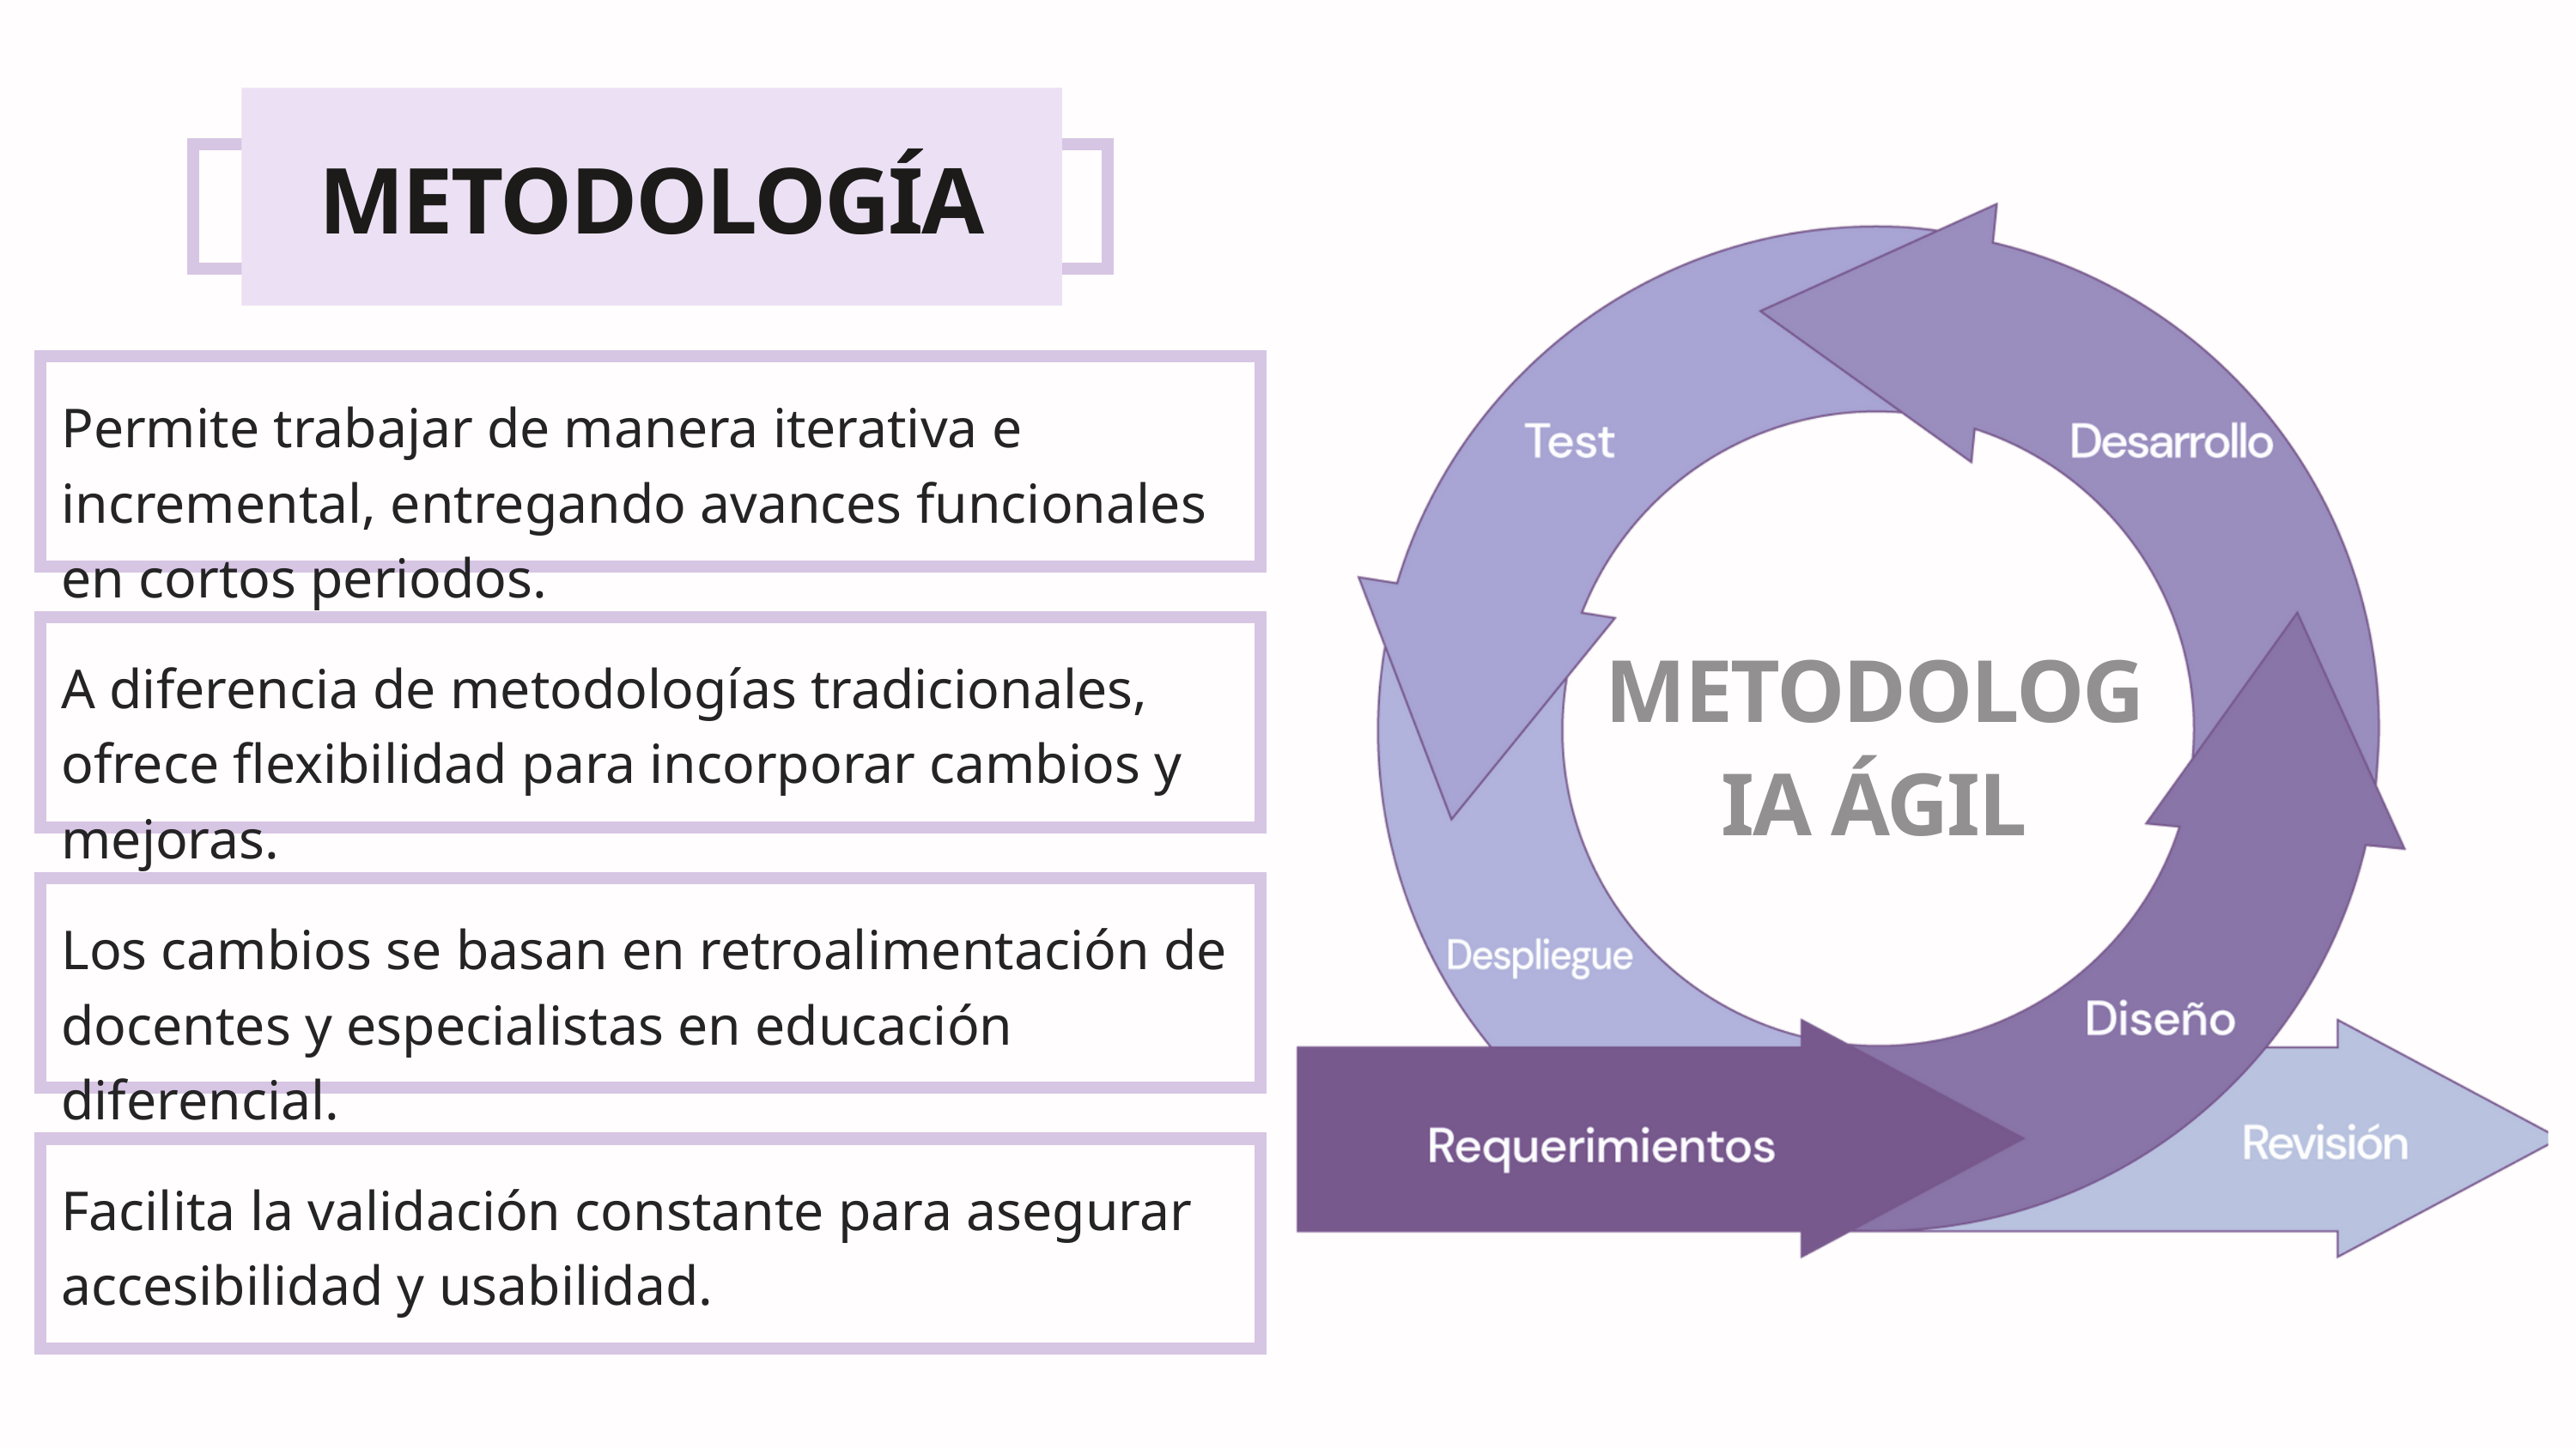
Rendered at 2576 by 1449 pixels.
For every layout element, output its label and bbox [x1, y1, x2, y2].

text_box [39, 1138, 1261, 1349]
text_box [39, 616, 1261, 828]
text_box [39, 355, 1261, 567]
text_box [1287, 100, 2549, 1349]
text_box [39, 877, 1261, 1088]
text_box [192, 88, 1109, 306]
